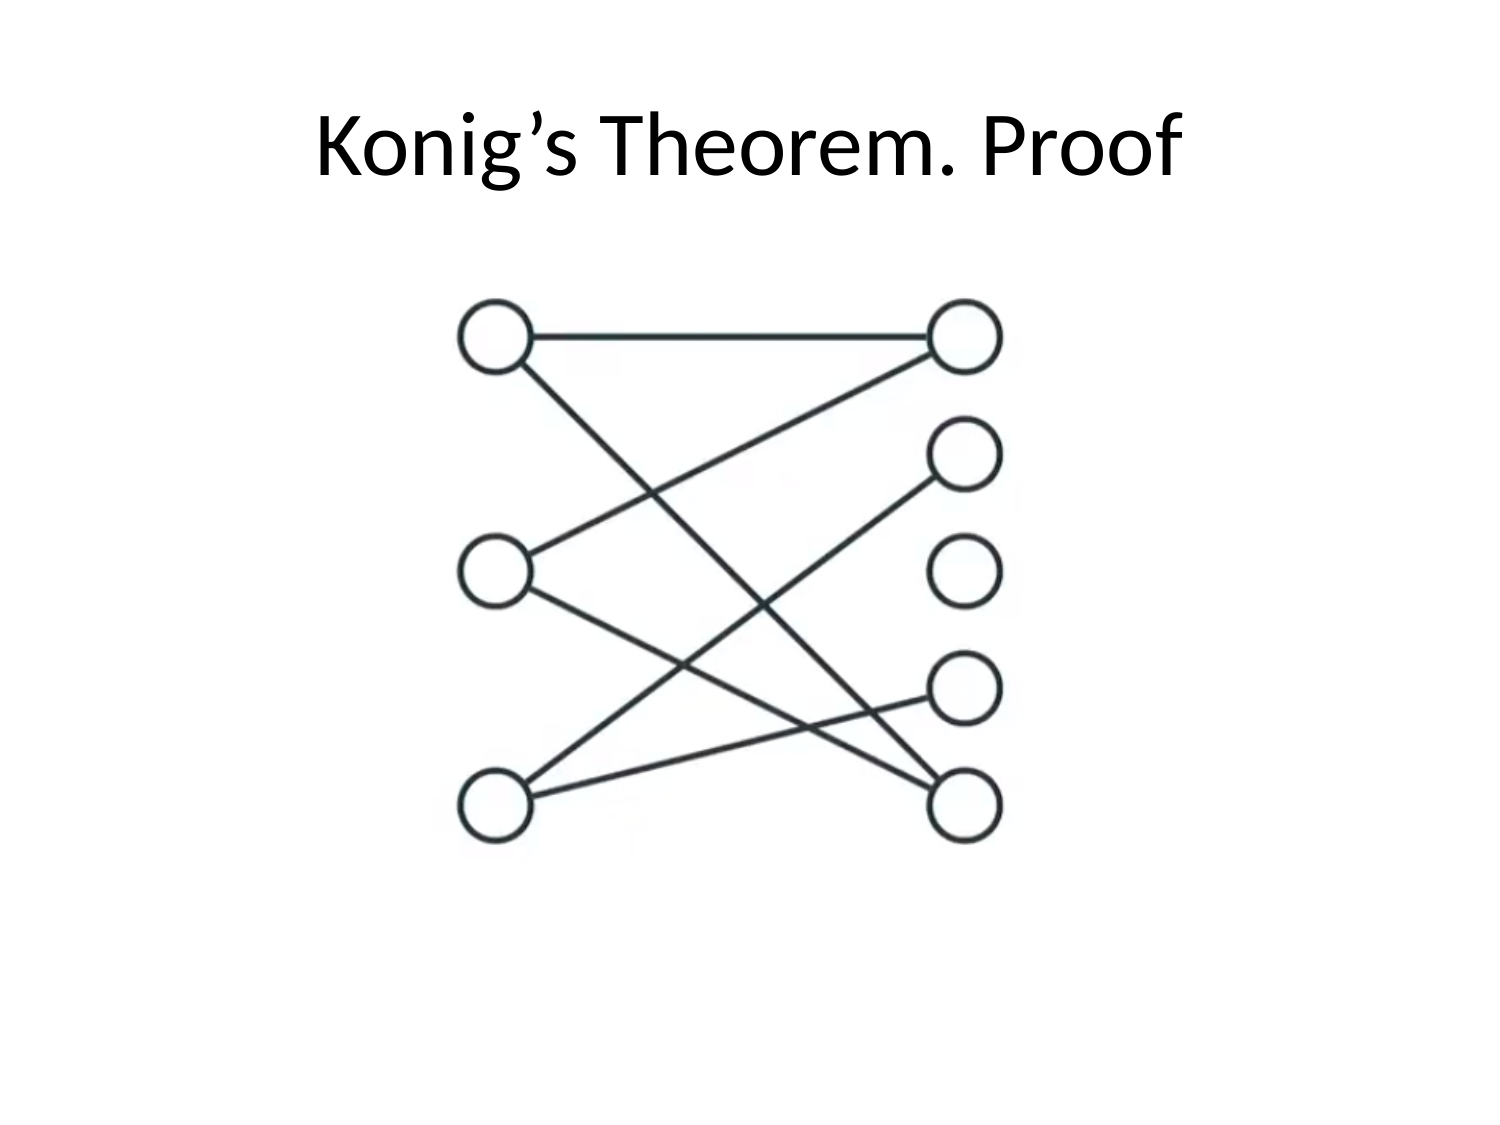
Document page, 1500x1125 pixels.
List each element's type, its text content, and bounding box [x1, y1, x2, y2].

title Konig’s Theorem. Proof [75, 45, 1425, 233]
picture [403, 258, 1097, 867]
